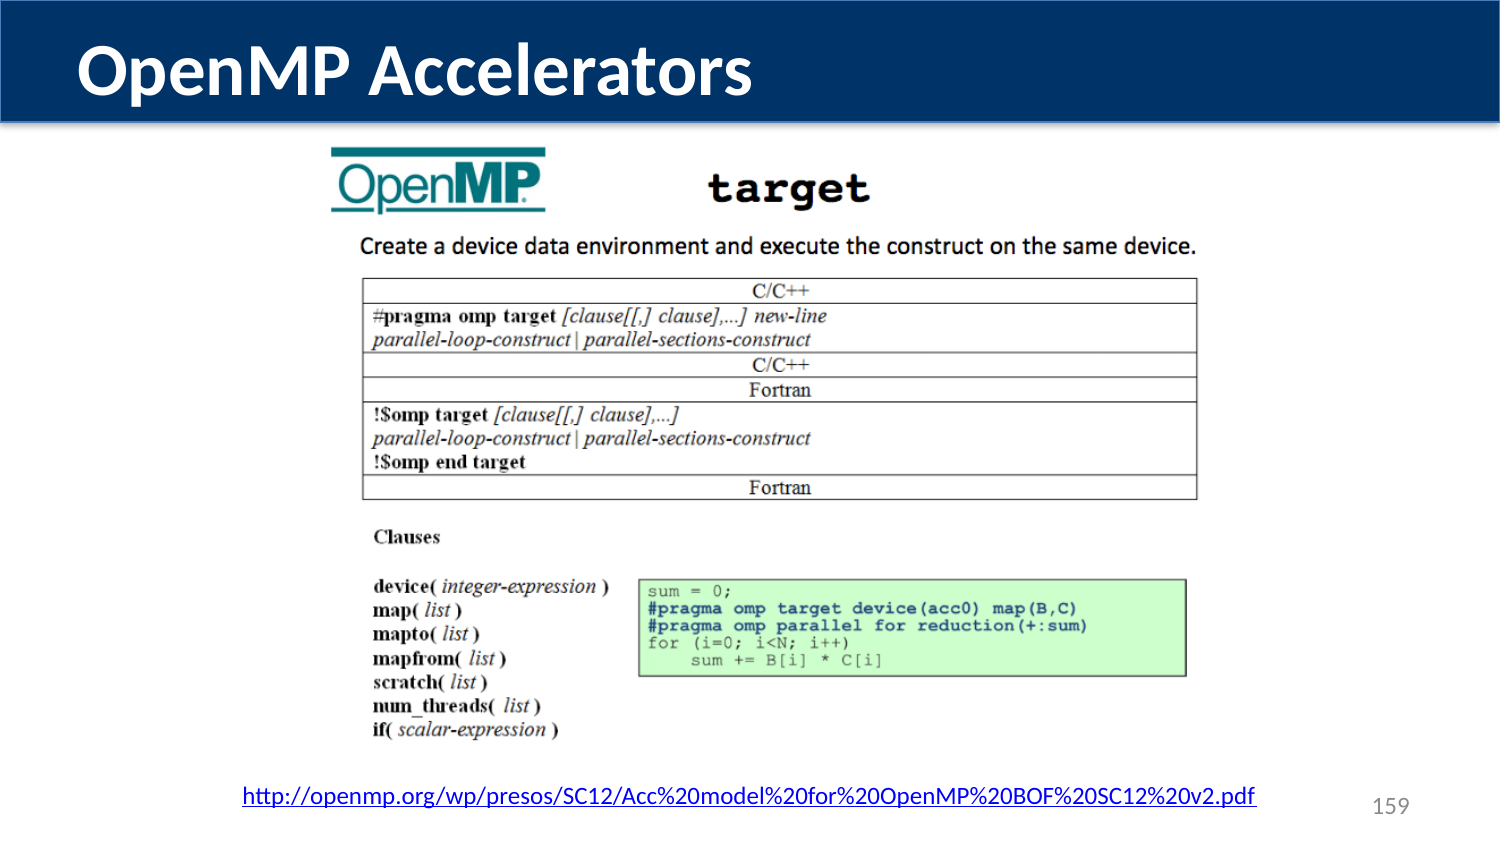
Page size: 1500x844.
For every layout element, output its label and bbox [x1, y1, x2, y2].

text_box [0, 0, 1500, 123]
text_box [149, 771, 1350, 817]
picture [312, 134, 1213, 755]
text_box [62, 159, 1463, 767]
slide_number [1074, 782, 1425, 827]
